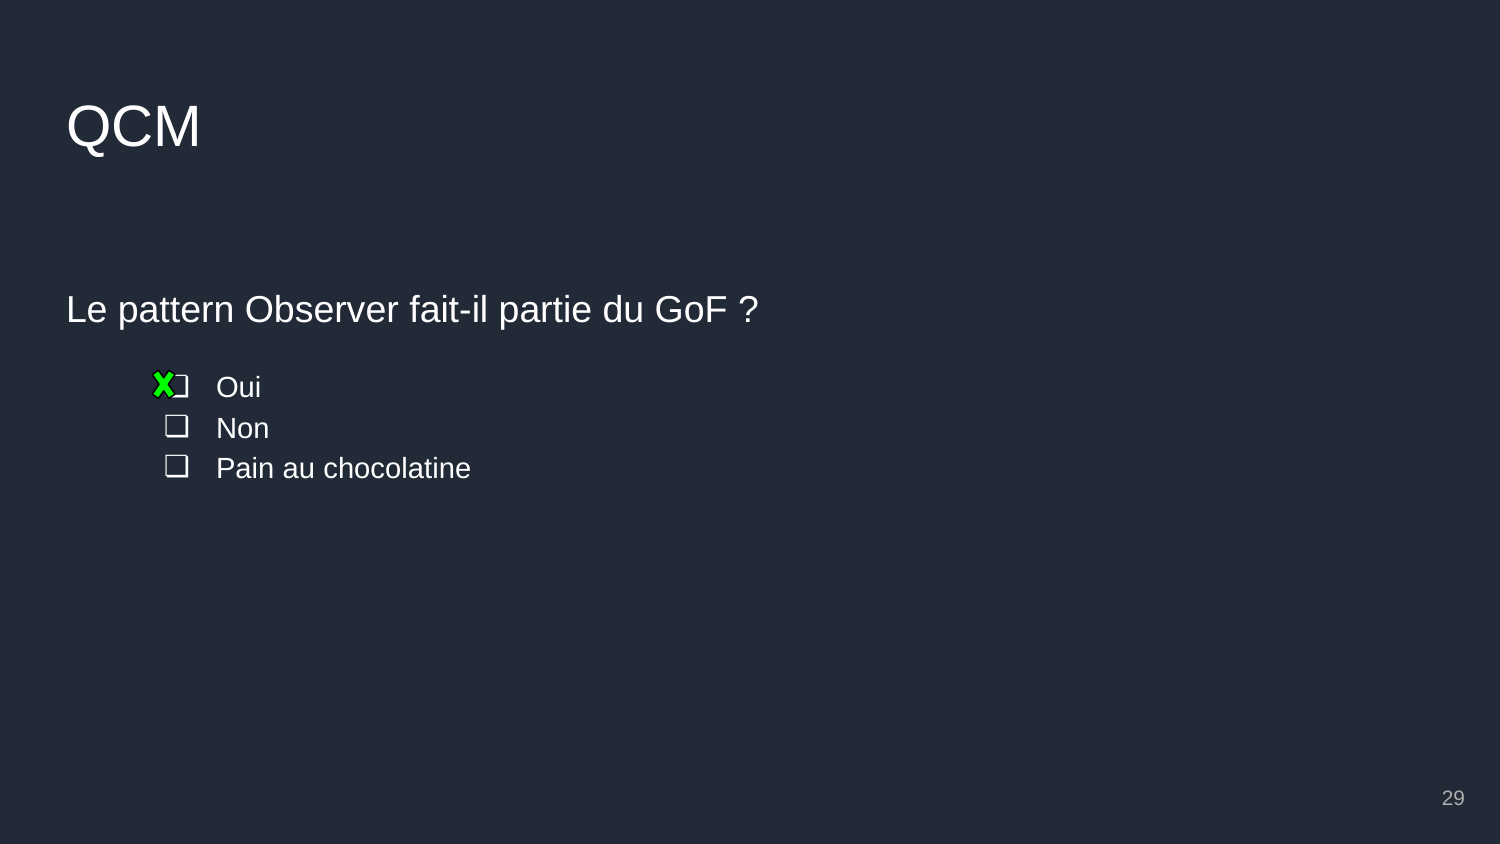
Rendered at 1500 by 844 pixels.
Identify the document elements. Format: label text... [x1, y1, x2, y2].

text_box [152, 370, 176, 399]
title QCM [51, 72, 1449, 167]
list Le pattern Observer fait-il partie du GoF ? Oui Non Pain au chocolatine [51, 263, 1449, 621]
slide_number ‹#› [1389, 764, 1480, 830]
